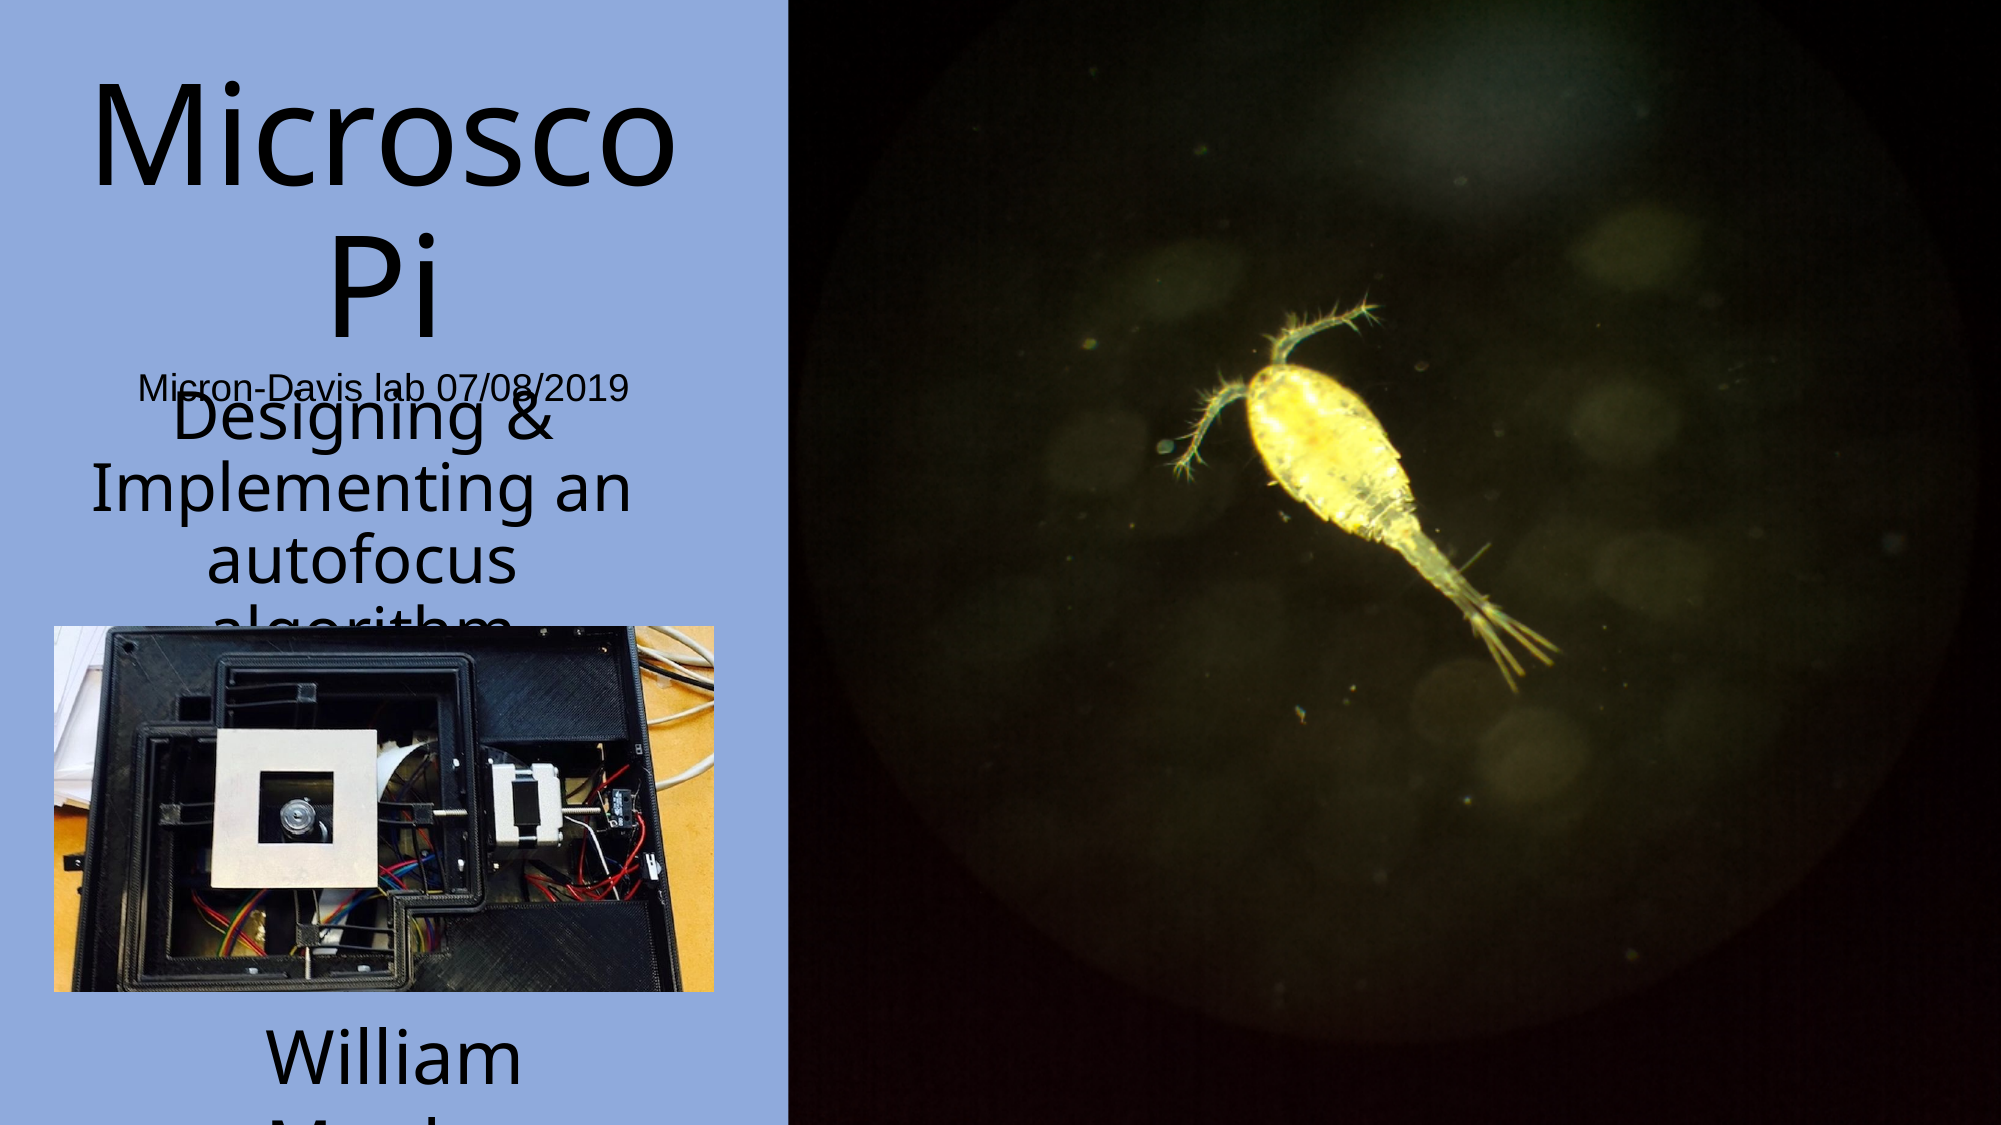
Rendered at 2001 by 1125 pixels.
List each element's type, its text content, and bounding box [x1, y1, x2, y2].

subtitle Designing & Implementing an autofocus algorithm [74, 374, 651, 563]
text_box William Manley [251, 1002, 753, 1125]
picture [54, 626, 714, 992]
picture [788, 0, 2001, 1125]
title MicroscoPi Micron-Davis lab 07/08/2019 [54, 53, 714, 420]
